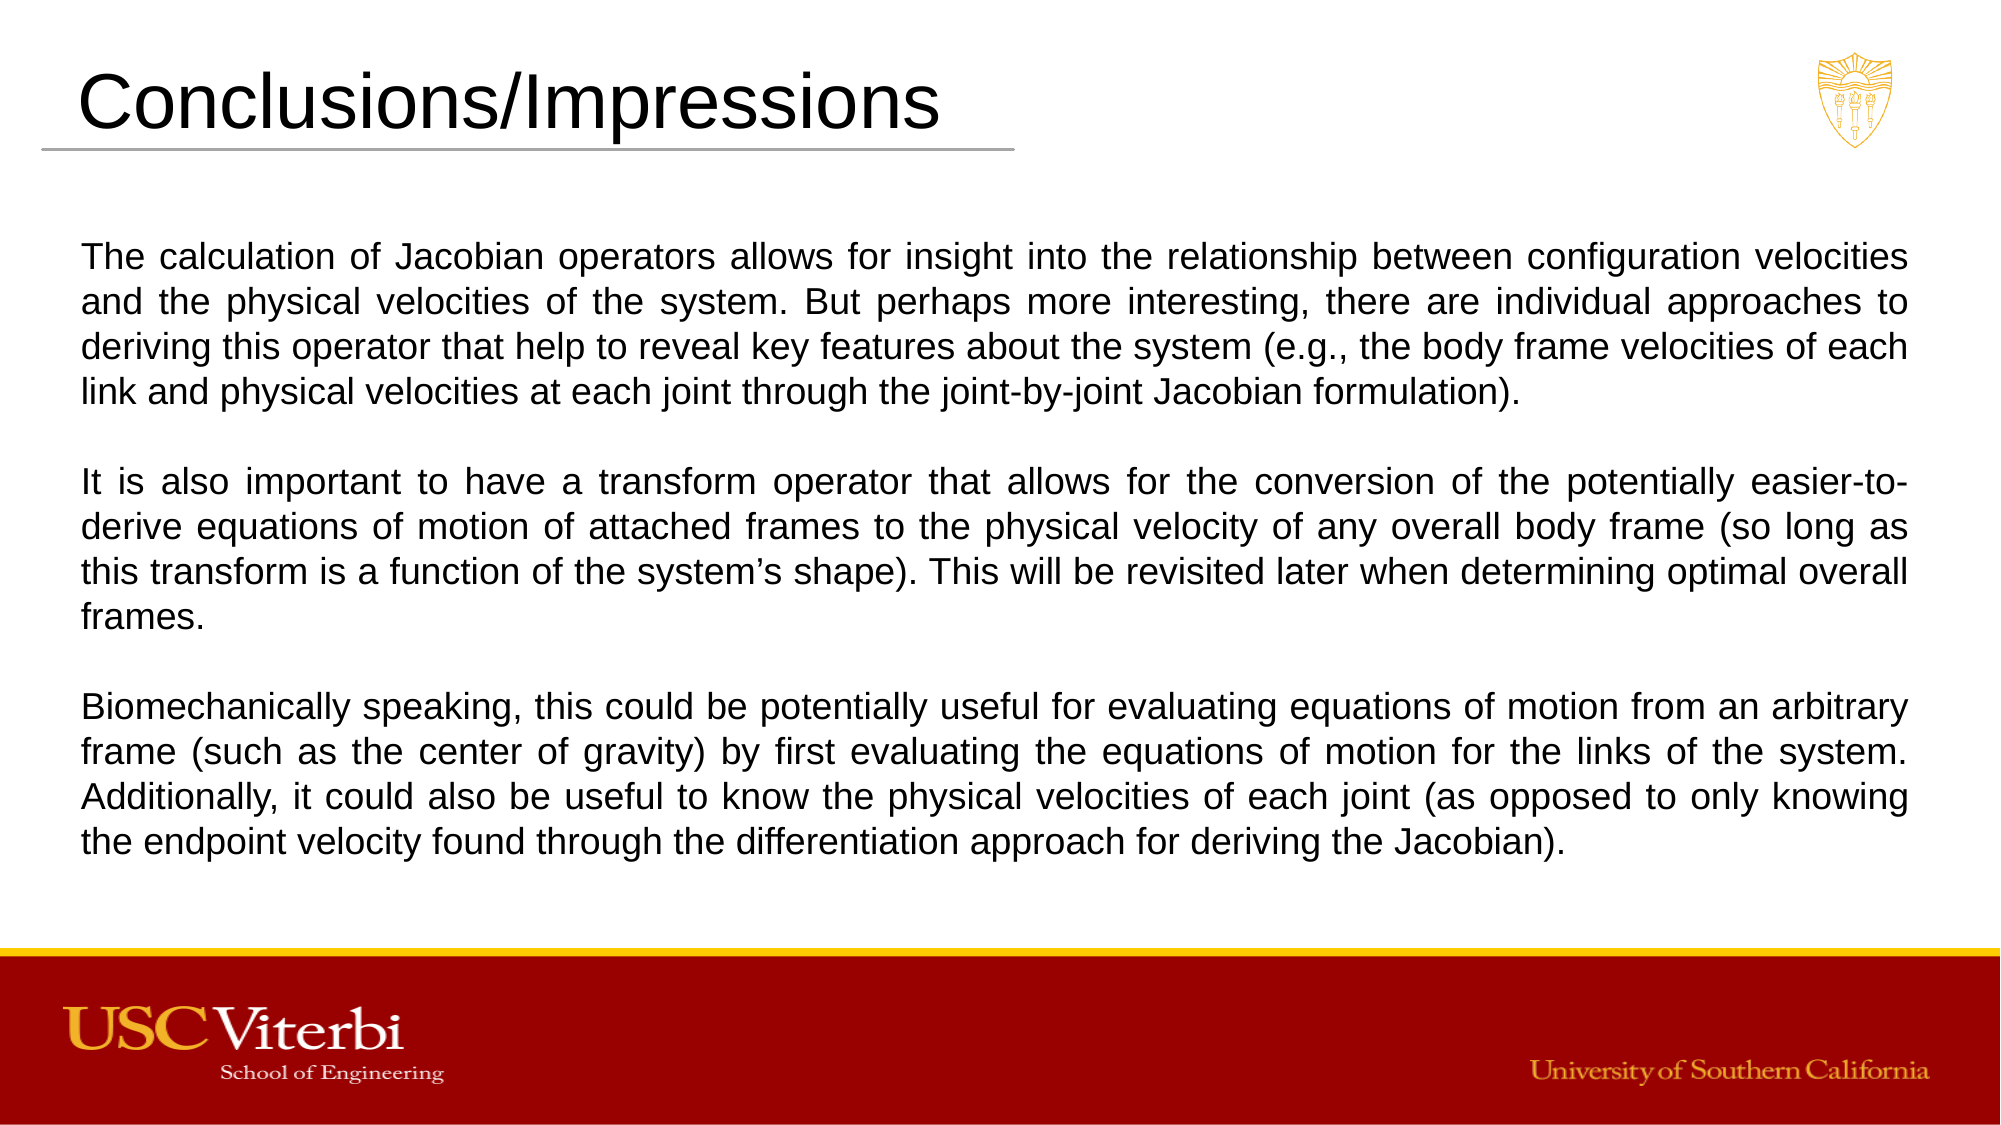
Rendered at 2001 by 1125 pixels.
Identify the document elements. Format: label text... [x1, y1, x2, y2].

picture [1793, 38, 1917, 162]
picture [1530, 1059, 1930, 1086]
subtitle Conclusions/Impressions [62, 45, 963, 148]
text_box The calculation of Jacobian operators allows for insight into the relationship between configuration velocities and the physical velocities of the system. But perhaps more interesting, there are individual approaches to deriving this operator that help to reveal key features about the system (e.g., the body frame velocities of each link and physical velocities at each joint through the joint-by-joint Jacobian formulation). It is also important to have a transform operator that allows for the conversion of the potentially easier-to-derive equations of motion of attached frames to the physical velocity of any overall body frame (so long as this transform is a function of the system’s shape). This will be revisited later when determining optimal overall frames. Biomechanically speaking, this could be potentially useful for evaluating equations of motion from an arbitrary frame (such as the center of gravity) by first evaluating the equations of motion for the links of the system. Additionally, it could also be useful to know the physical velocities of each joint (as opposed to only knowing the endpoint velocity found through the differentiation approach for deriving the Jacobian). [66, 224, 1925, 870]
picture [63, 1006, 445, 1084]
